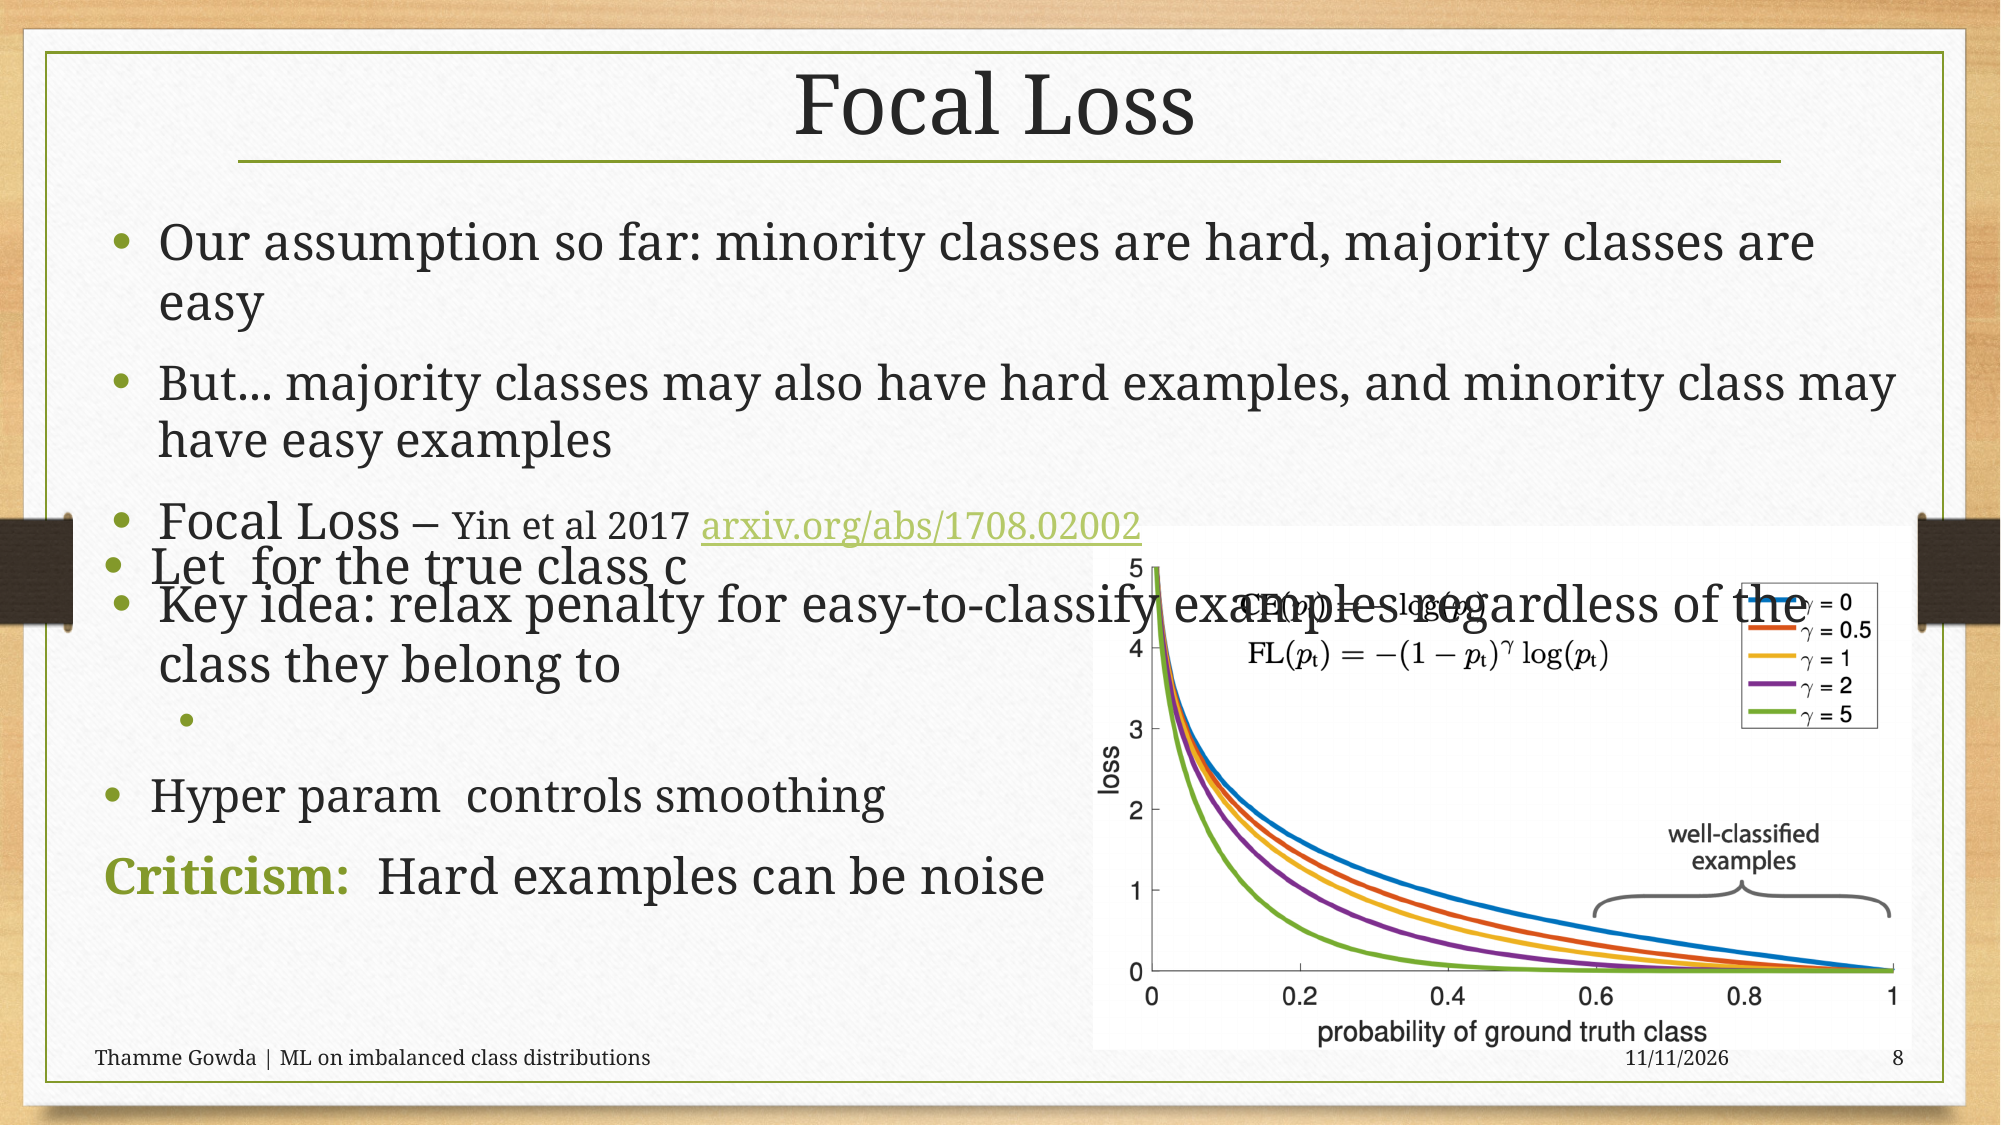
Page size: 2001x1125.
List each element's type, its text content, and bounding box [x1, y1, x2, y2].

slide_number 8 [1830, 1040, 1919, 1082]
text_box Our assumption so far: minority classes are hard, majority classes are easy But... majority classes may also have hard examples, and minority class may have easy examples Focal Loss – Yin et al 2017 arxiv.org/abs/1708.02002 Key idea: relax penalty for easy-to-classify examples regardless of the class they belong to [96, 202, 1944, 1040]
footer Thamme Gowda | ML on imbalanced class distributions [79, 1036, 1279, 1082]
title Focal Loss [45, 52, 1946, 150]
picture [0, 0, 2001, 1125]
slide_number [1481, 1051, 1745, 1082]
